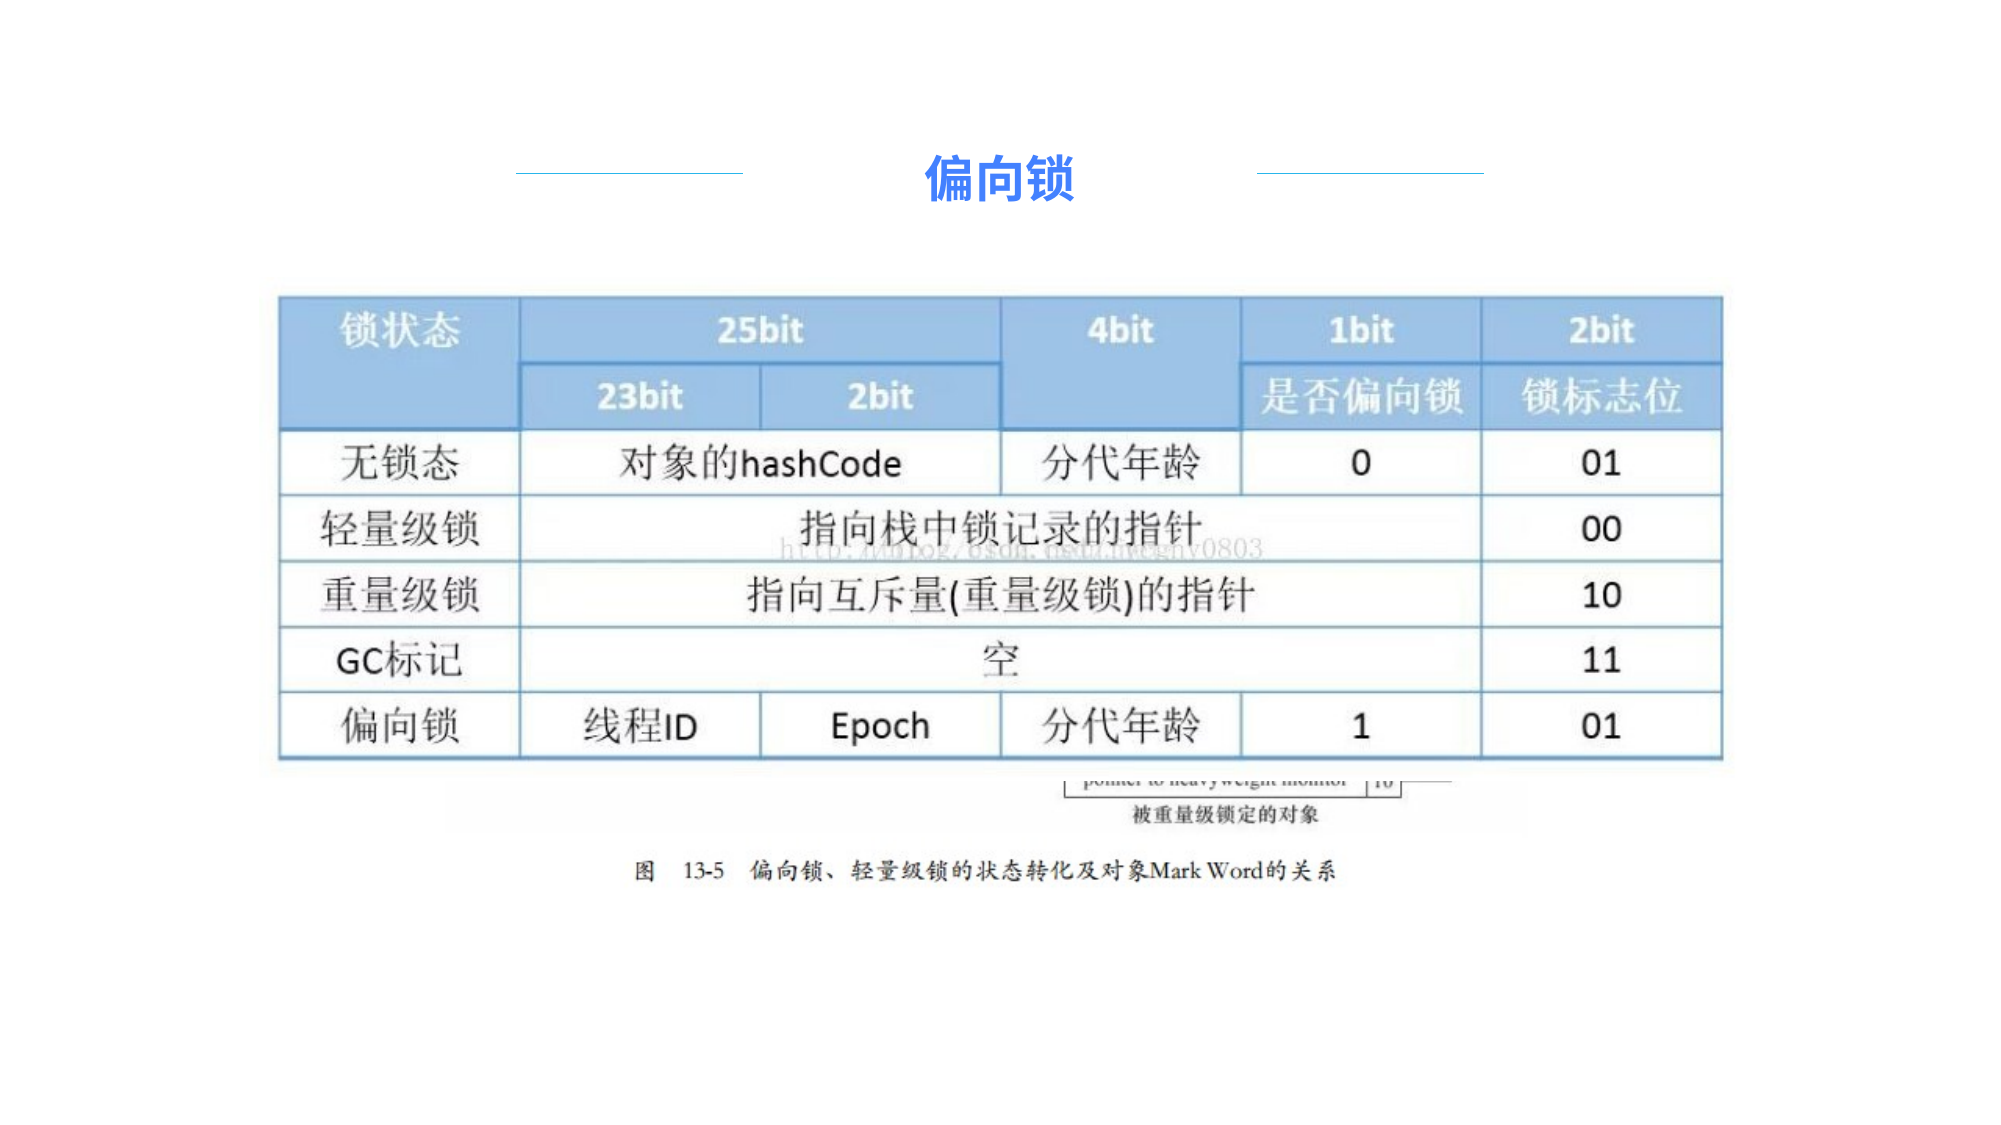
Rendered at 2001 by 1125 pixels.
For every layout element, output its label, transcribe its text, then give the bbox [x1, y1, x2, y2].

text_box 偏向锁 [910, 124, 1090, 173]
text_box 偏向锁 [910, 174, 1090, 215]
picture [259, 277, 1741, 908]
